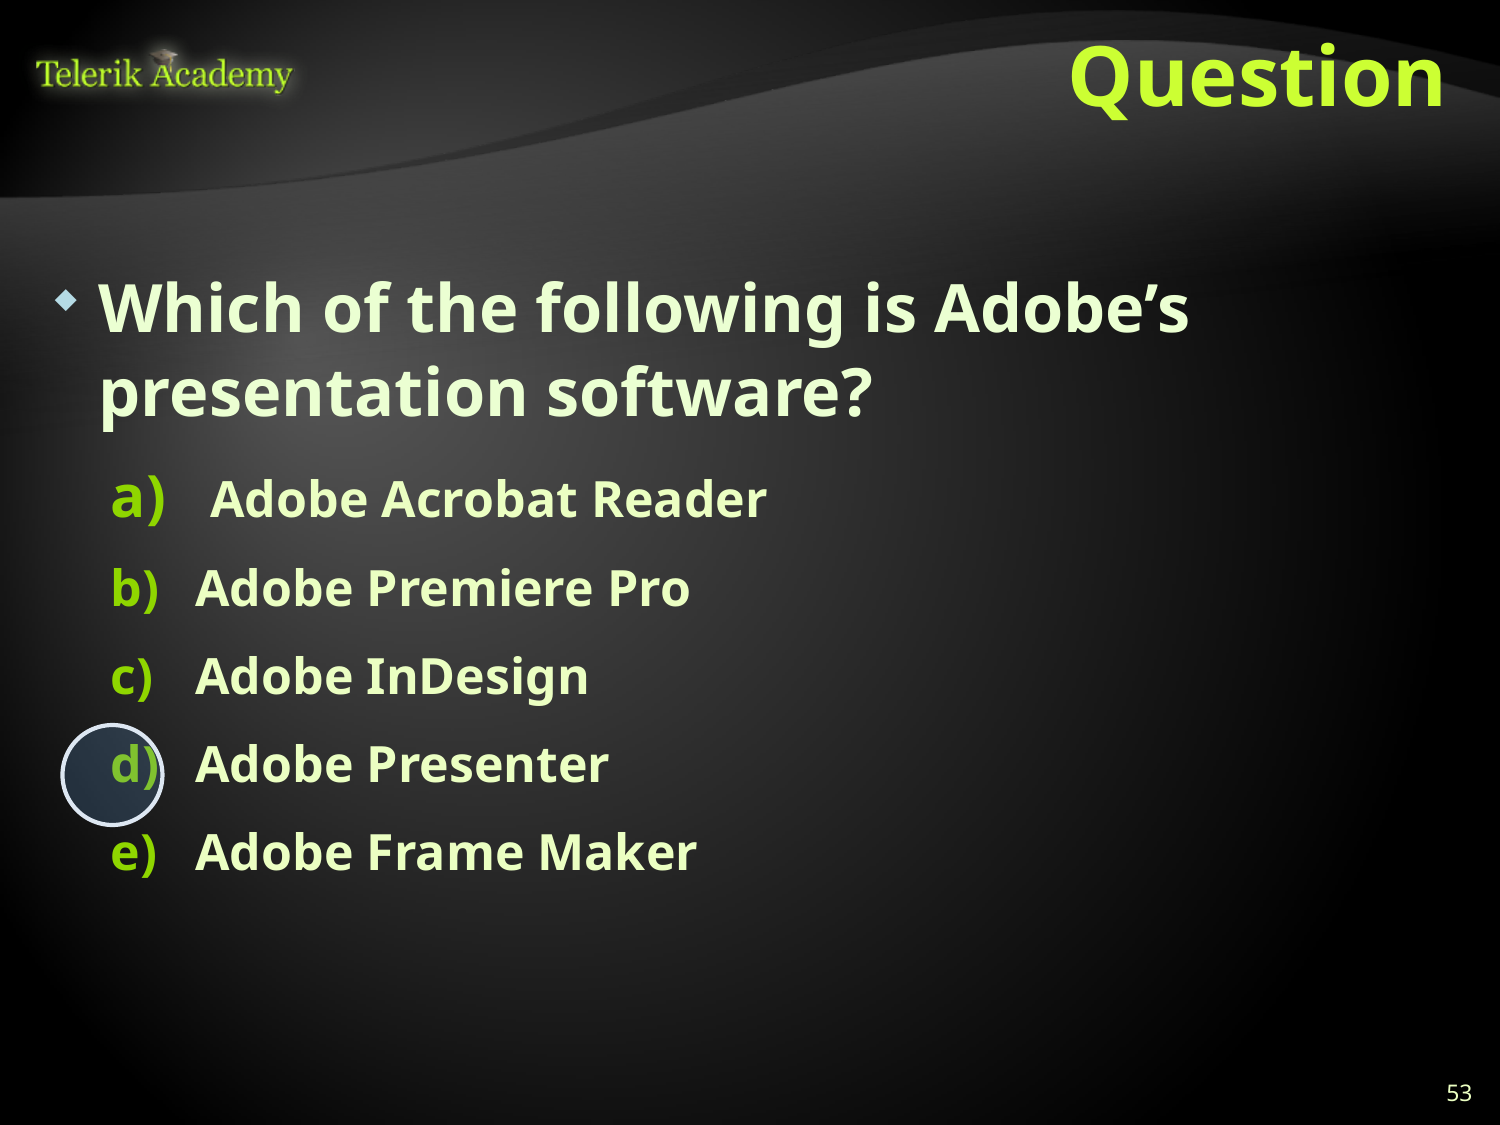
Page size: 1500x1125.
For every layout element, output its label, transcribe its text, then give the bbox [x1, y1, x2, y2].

slide_number 53 [1412, 1074, 1488, 1113]
text_box [60, 722, 165, 828]
title Question [300, 12, 1463, 149]
picture [0, 0, 1500, 1125]
list Which of the following is Adobe’s presentation software? Adobe Acrobat Reader Adobe Premiere Pro Adobe InDesign Adobe Presenter Adobe Frame Maker [37, 149, 1463, 1075]
